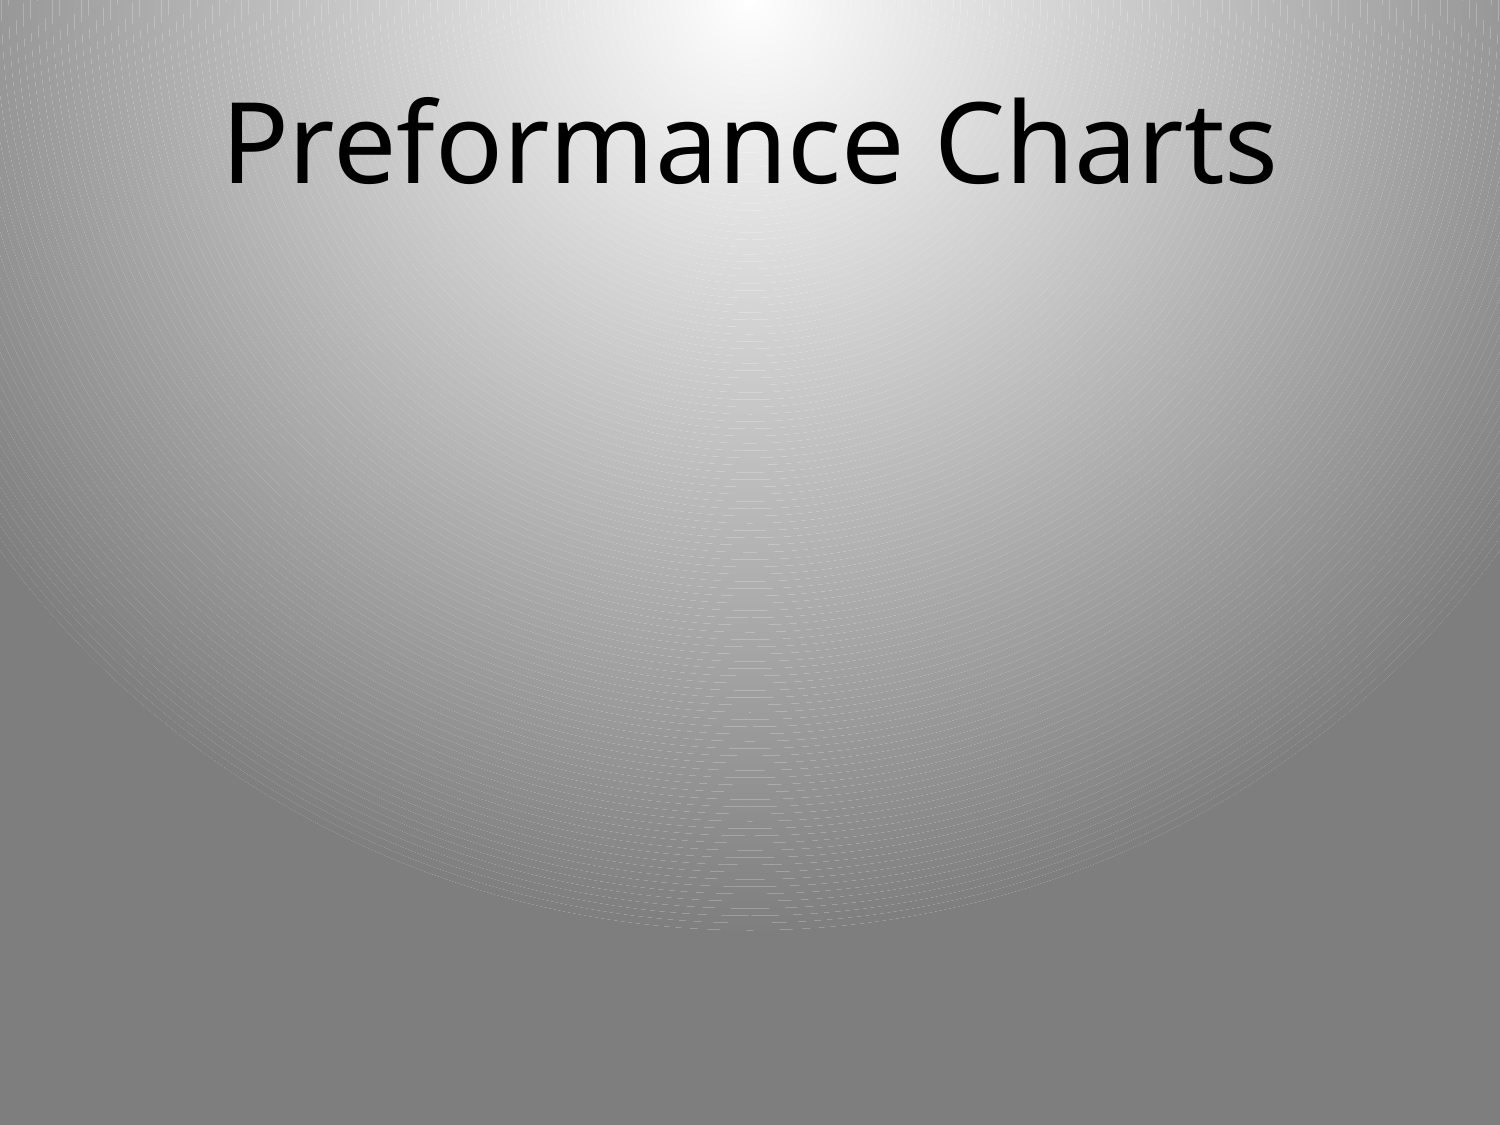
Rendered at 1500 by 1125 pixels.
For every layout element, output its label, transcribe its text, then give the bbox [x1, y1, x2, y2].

list [75, 262, 1425, 1005]
title Preformance Charts [75, 45, 1425, 233]
